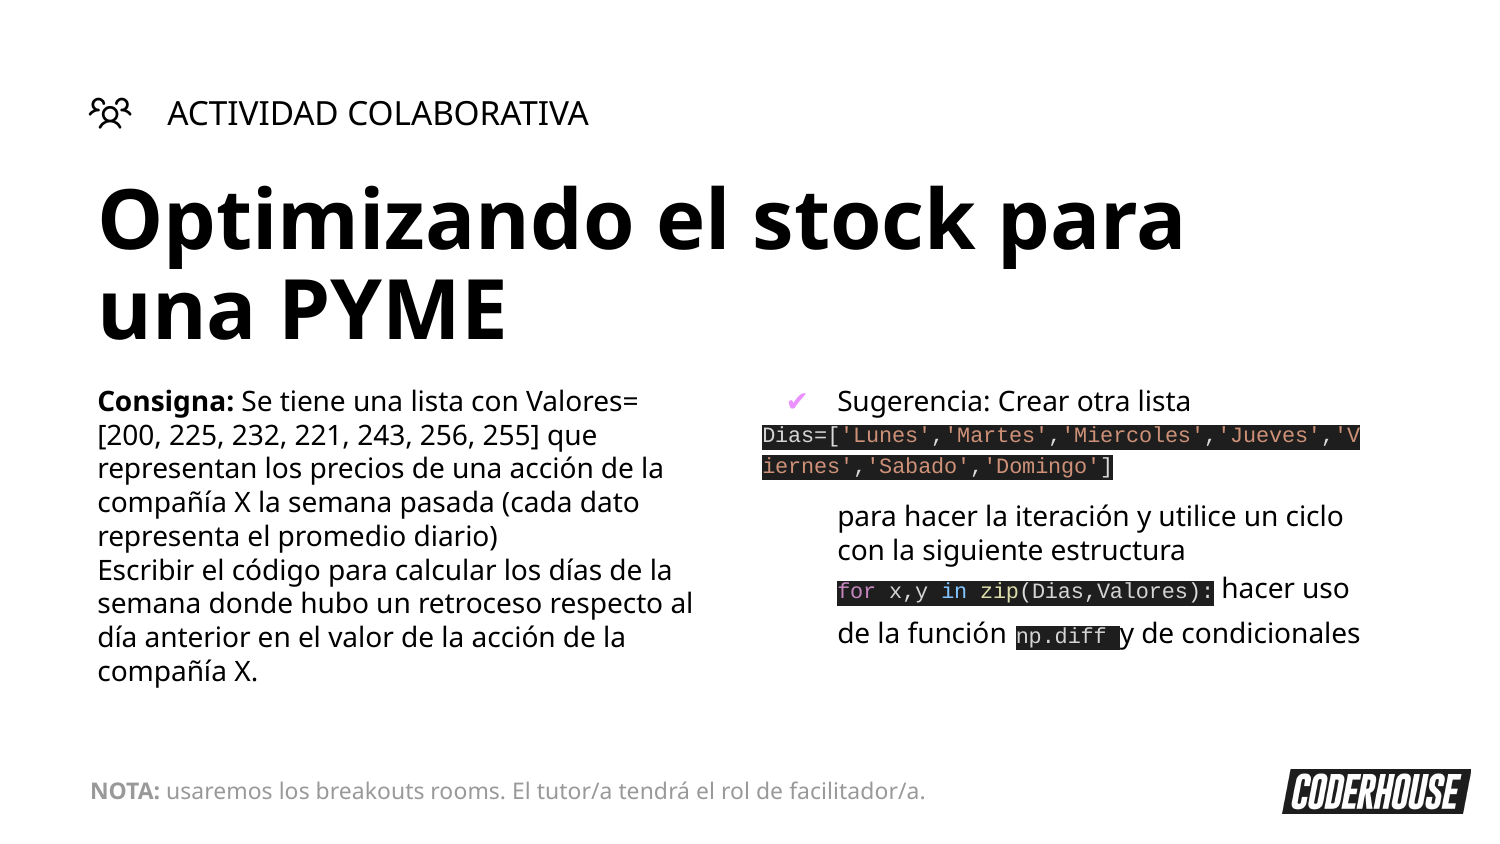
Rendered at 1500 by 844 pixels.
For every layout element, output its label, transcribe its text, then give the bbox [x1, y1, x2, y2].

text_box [74, 76, 146, 148]
picture [1281, 769, 1471, 814]
text_box Sugerencia: Crear otra lista Dias=['Lunes','Martes','Miercoles','Jueves','Viernes','Sabado','Domingo'] para hacer la iteración y utilice un ciclo con la siguiente estructura for x,y in zip(Dias,Valores): hacer uso de la función np.diff y de condicionales [747, 368, 1377, 788]
text_box Consigna: Se tiene una lista con Valores= [200, 225, 232, 221, 243, 256, 255] que representan los precios de una acción de la compañía X la semana pasada (cada dato representa el promedio diario) Escribir el código para calcular los días de la semana donde hubo un retroceso respecto al día anterior en el valor de la acción de la compañía X. [82, 368, 712, 762]
text_box Optimizando el stock para una PYME [82, 162, 1282, 463]
text_box NOTA: usaremos los breakouts rooms. El tutor/a tendrá el rol de facilitador/a. [75, 762, 1233, 818]
text_box ACTIVIDAD COLABORATIVA [152, 76, 632, 147]
